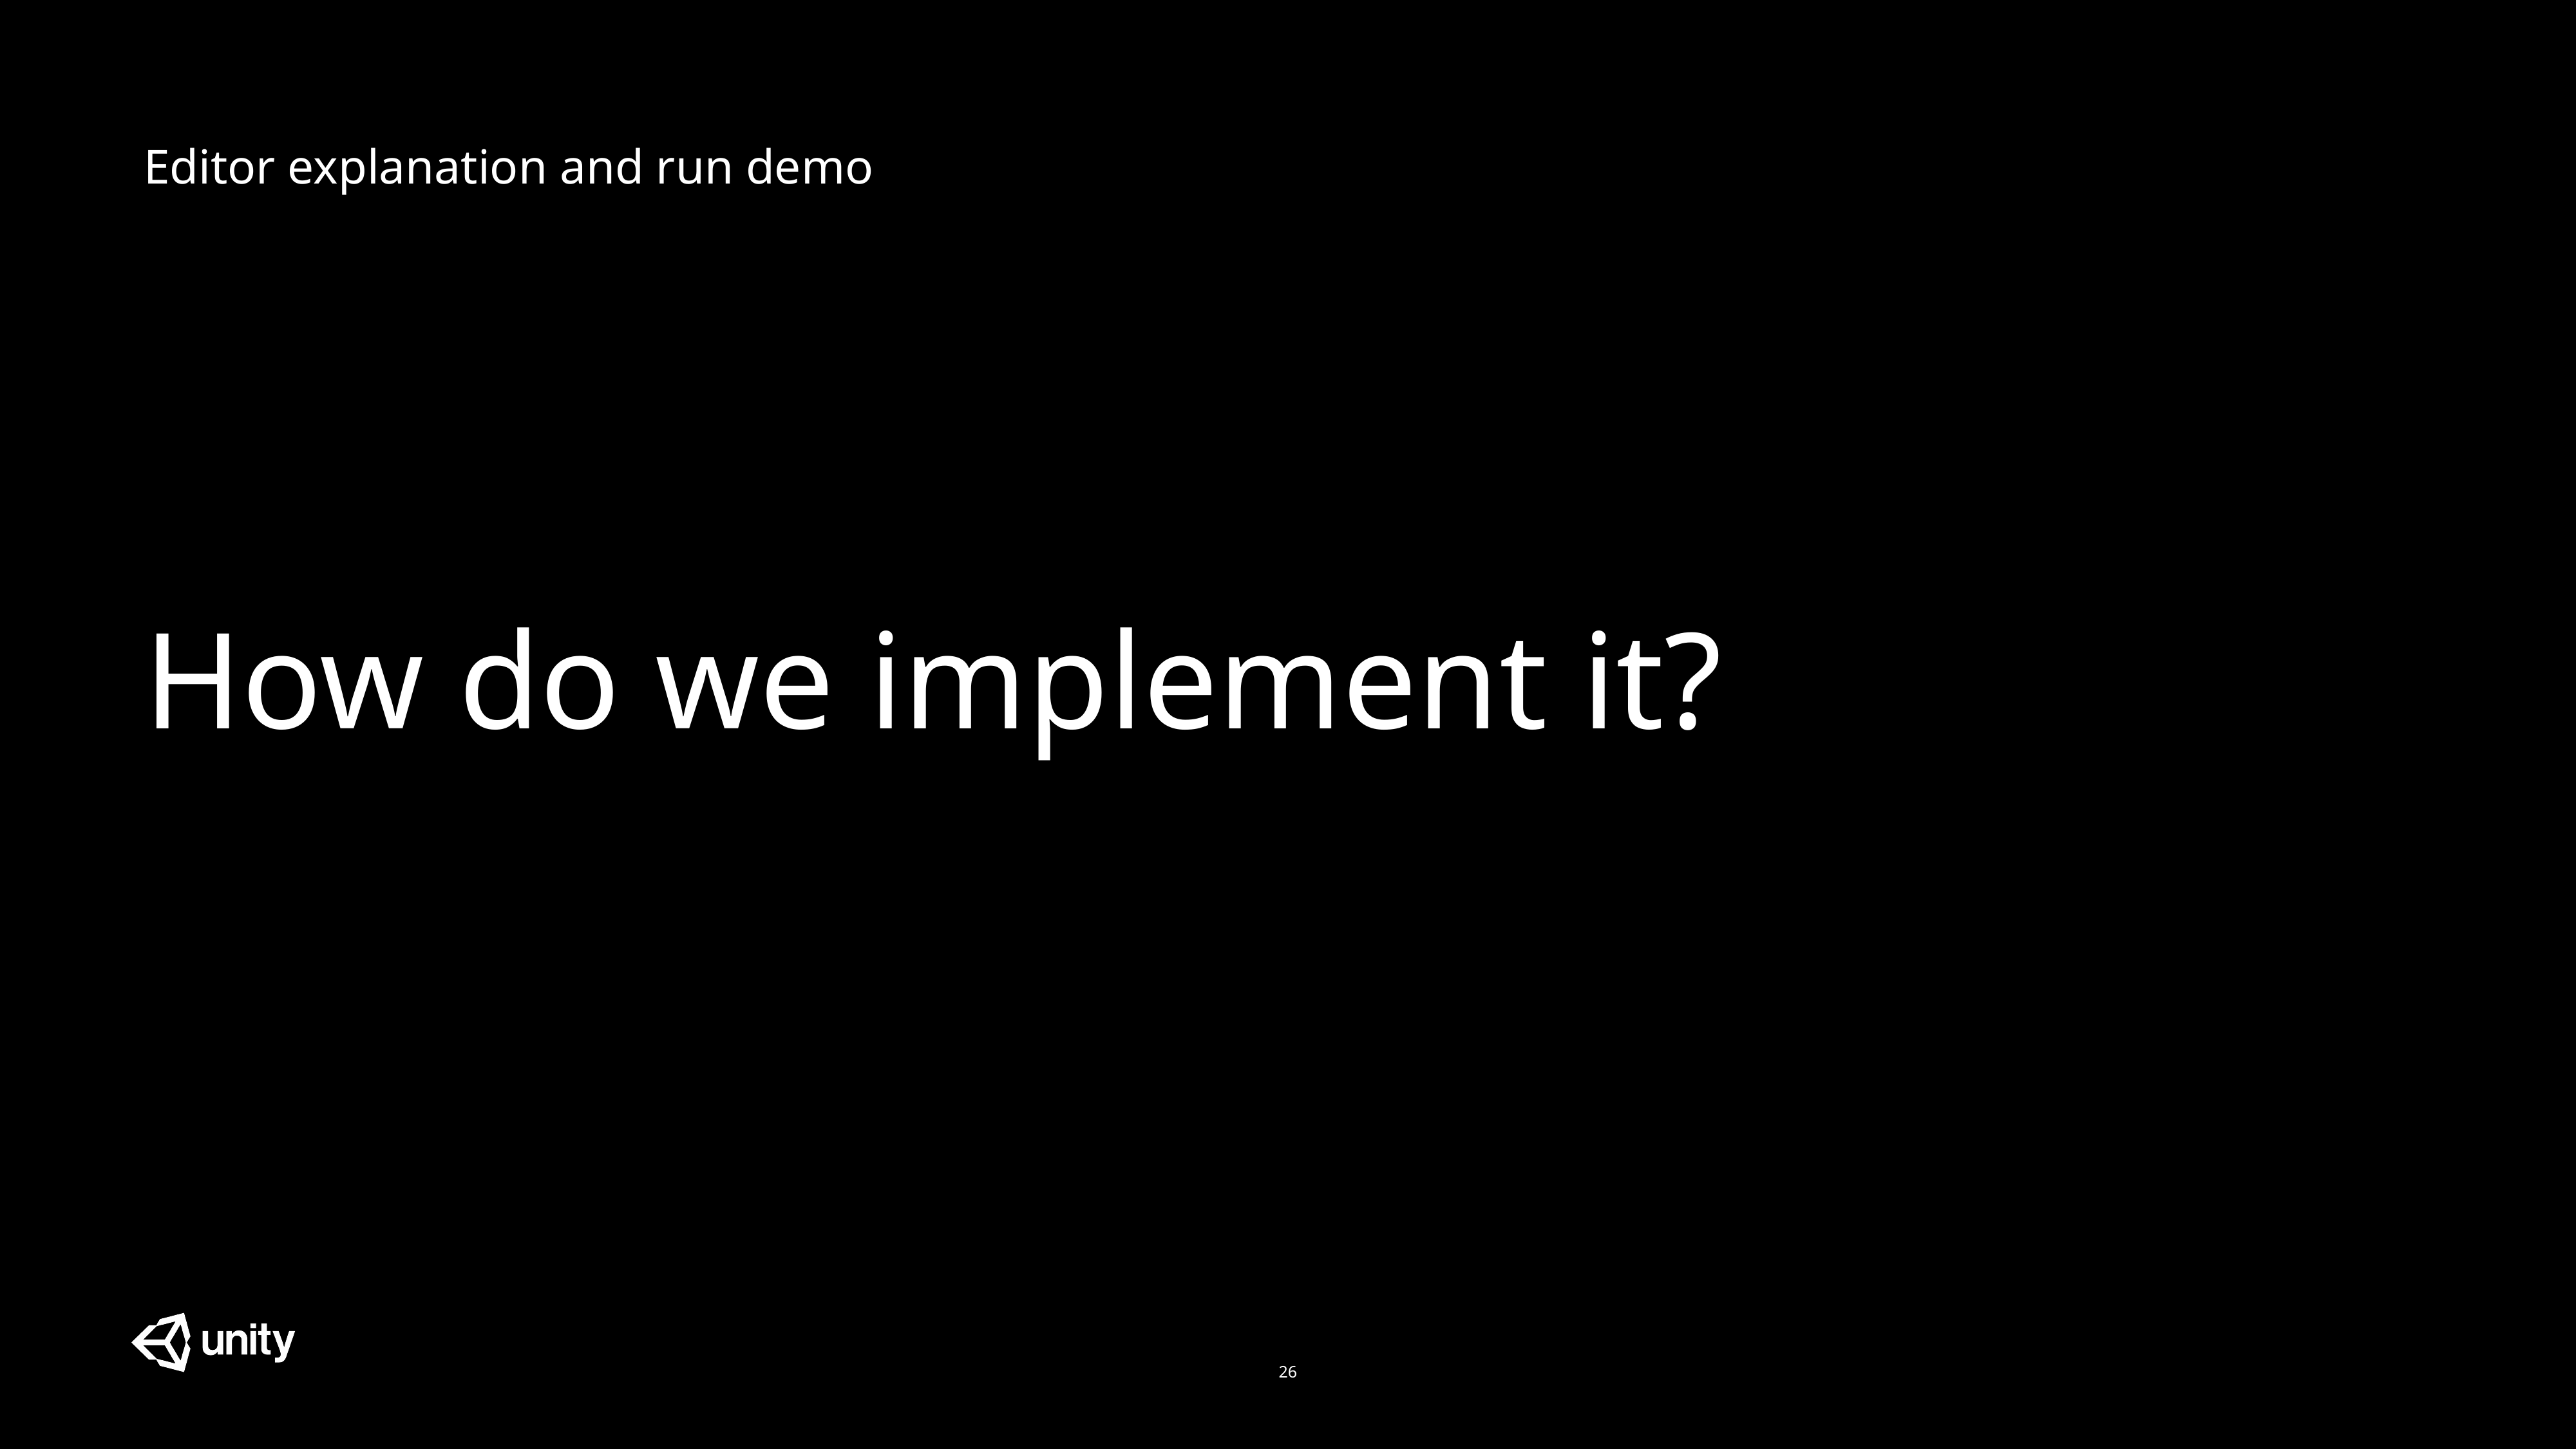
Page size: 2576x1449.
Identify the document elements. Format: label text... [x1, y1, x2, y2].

text_box How do we implement it? [134, 604, 2153, 1249]
slide_number 26 [1211, 1338, 1365, 1449]
text_box Editor explanation and run demo [134, 133, 1576, 461]
picture [101, 1283, 325, 1402]
